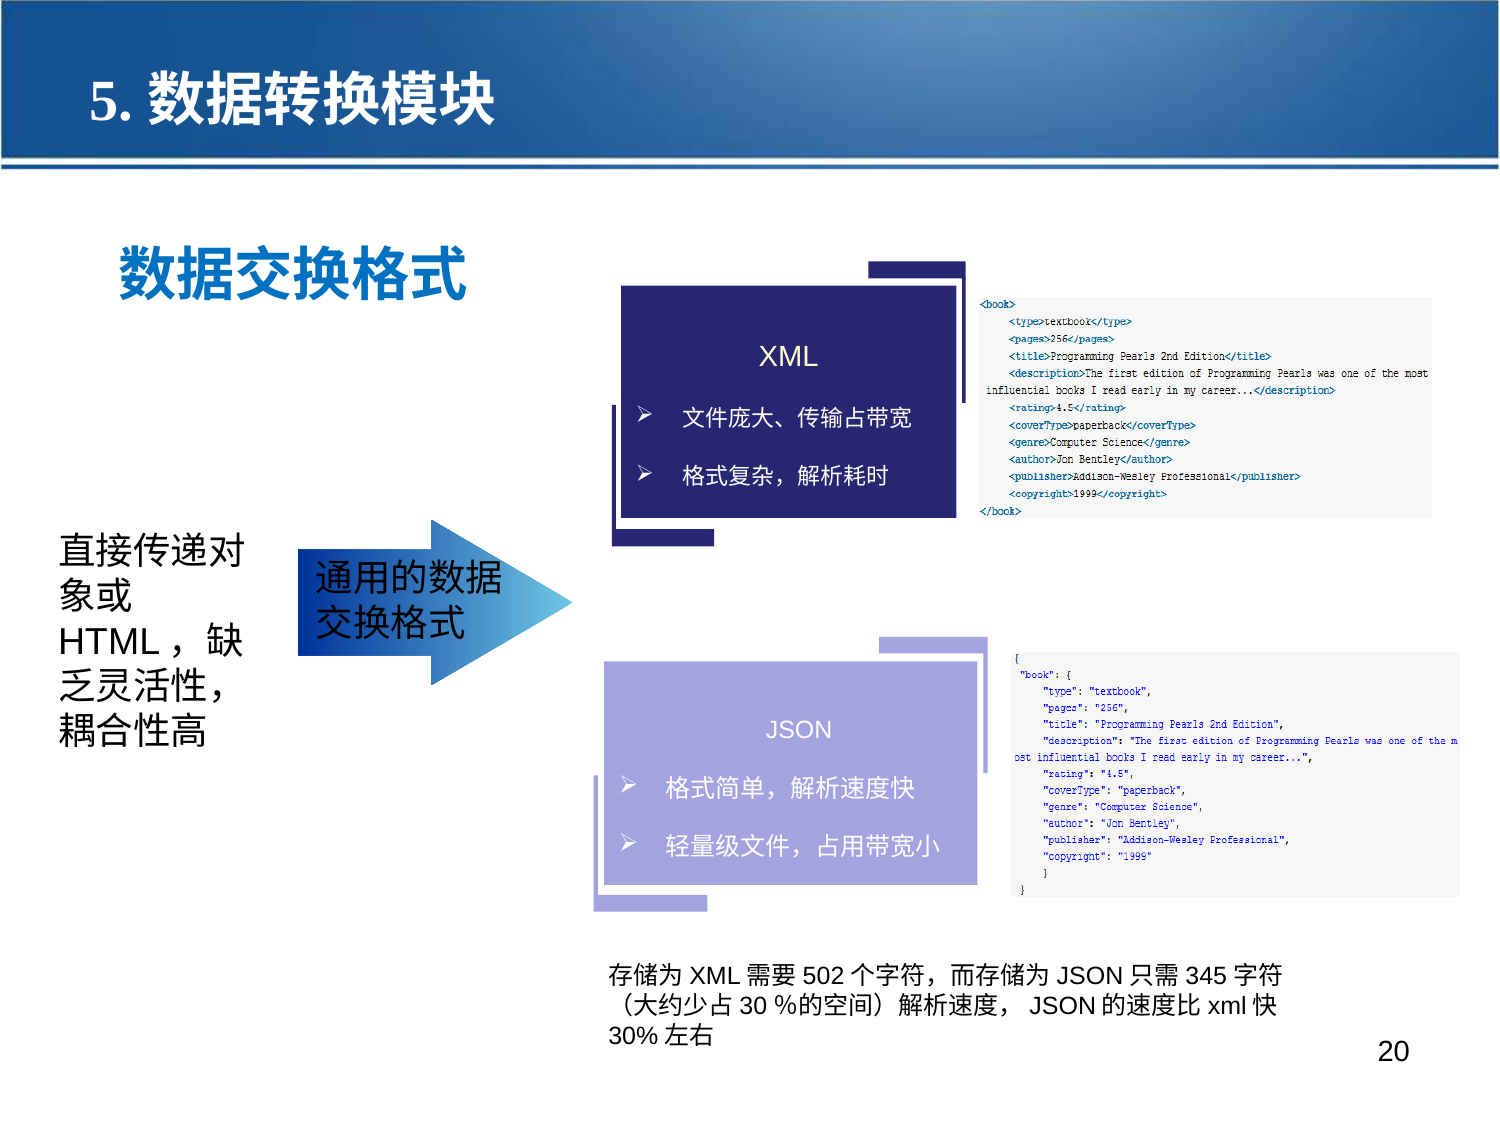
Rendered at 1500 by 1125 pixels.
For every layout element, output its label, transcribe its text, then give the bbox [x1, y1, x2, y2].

text_box [297, 549, 490, 685]
text_box 5.数据转换模块 [74, 54, 1425, 151]
text_box 直接传递对象或HTML，缺乏灵活性，耦合性高 [43, 520, 286, 760]
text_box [611, 261, 966, 547]
text_box 存储为XML需要502个字符，而存储为JSON只需345字符（大约少占30％的空间）解析速度，JSON的速度比xml快30%左右 [593, 952, 1344, 1057]
text_box 通用的数据 交换格式 [301, 546, 573, 651]
text_box [431, 520, 476, 546]
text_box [593, 636, 988, 912]
text_box 数据交换格式 [103, 230, 483, 315]
slide_number 20 [1074, 1024, 1426, 1103]
picture [0, 0, 1500, 1125]
